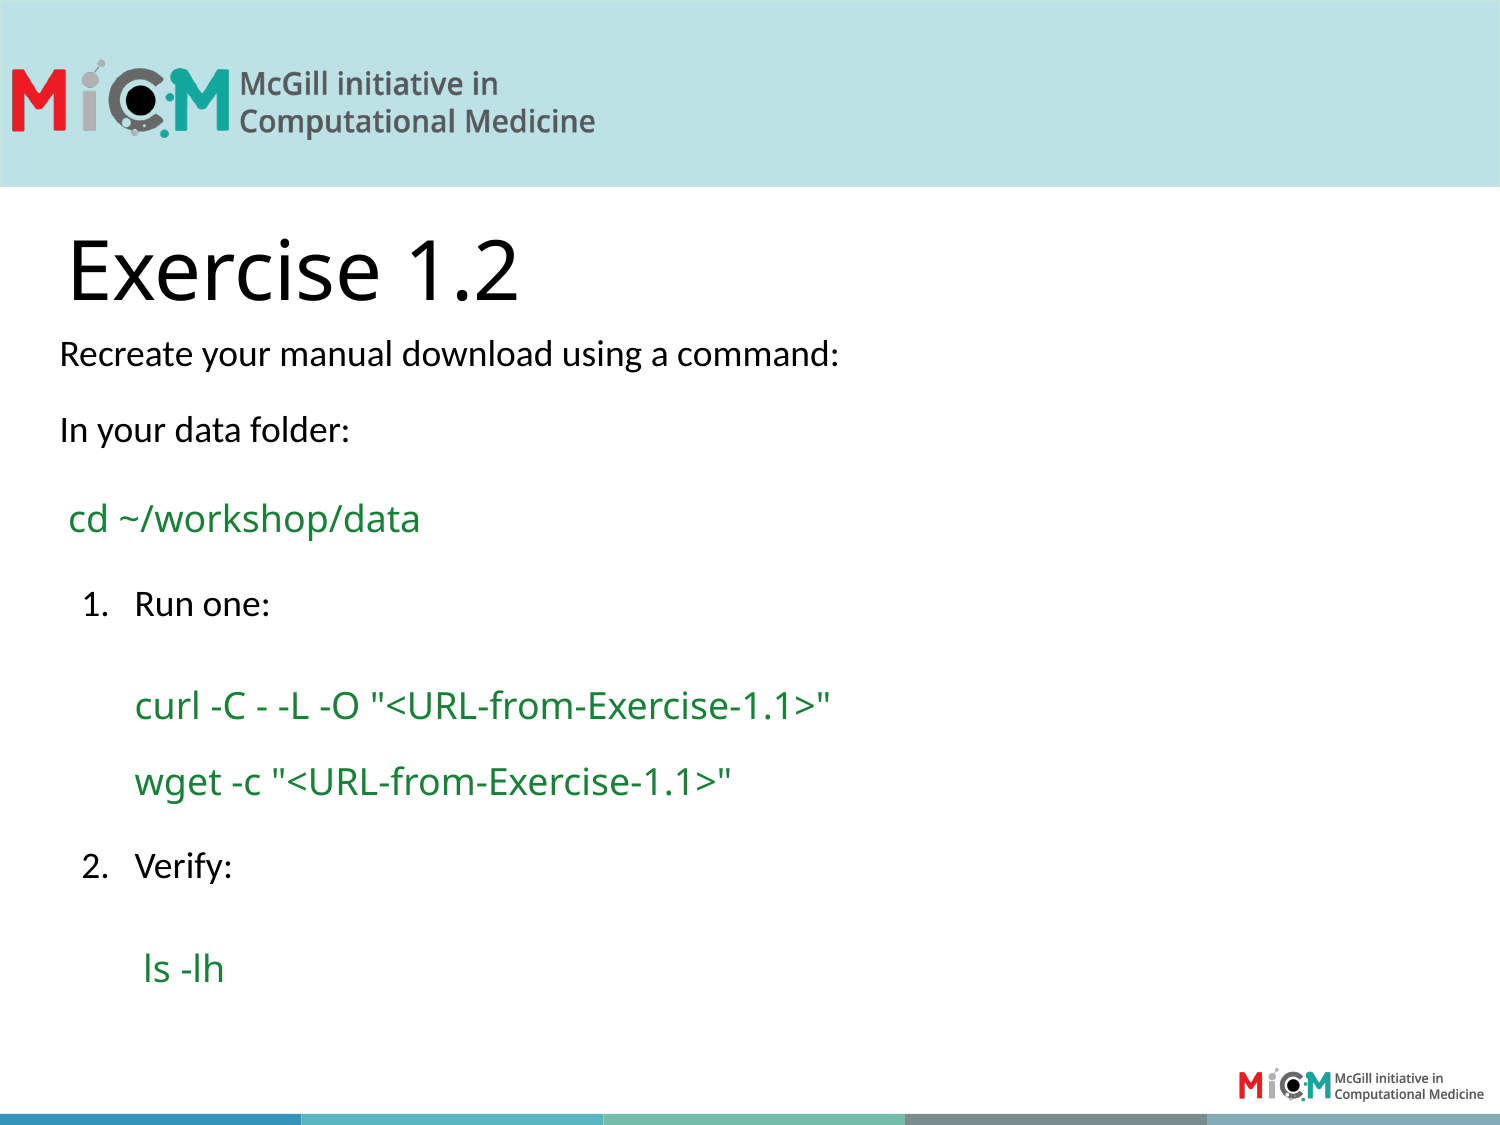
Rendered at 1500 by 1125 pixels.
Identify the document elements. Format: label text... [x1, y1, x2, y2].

picture [1211, 1051, 1500, 1122]
text_box Recreate your manual download using a command: In your data folder: cd ~/workshop/data Run one: curl -C - -L -O "<URL-from-Exercise-1.1>" wget -c "<URL-from-Exercise-1.1>" Verify: ls -lh [44, 307, 1456, 1005]
picture [0, 19, 634, 187]
title Exercise 1.2 [51, 213, 1449, 307]
